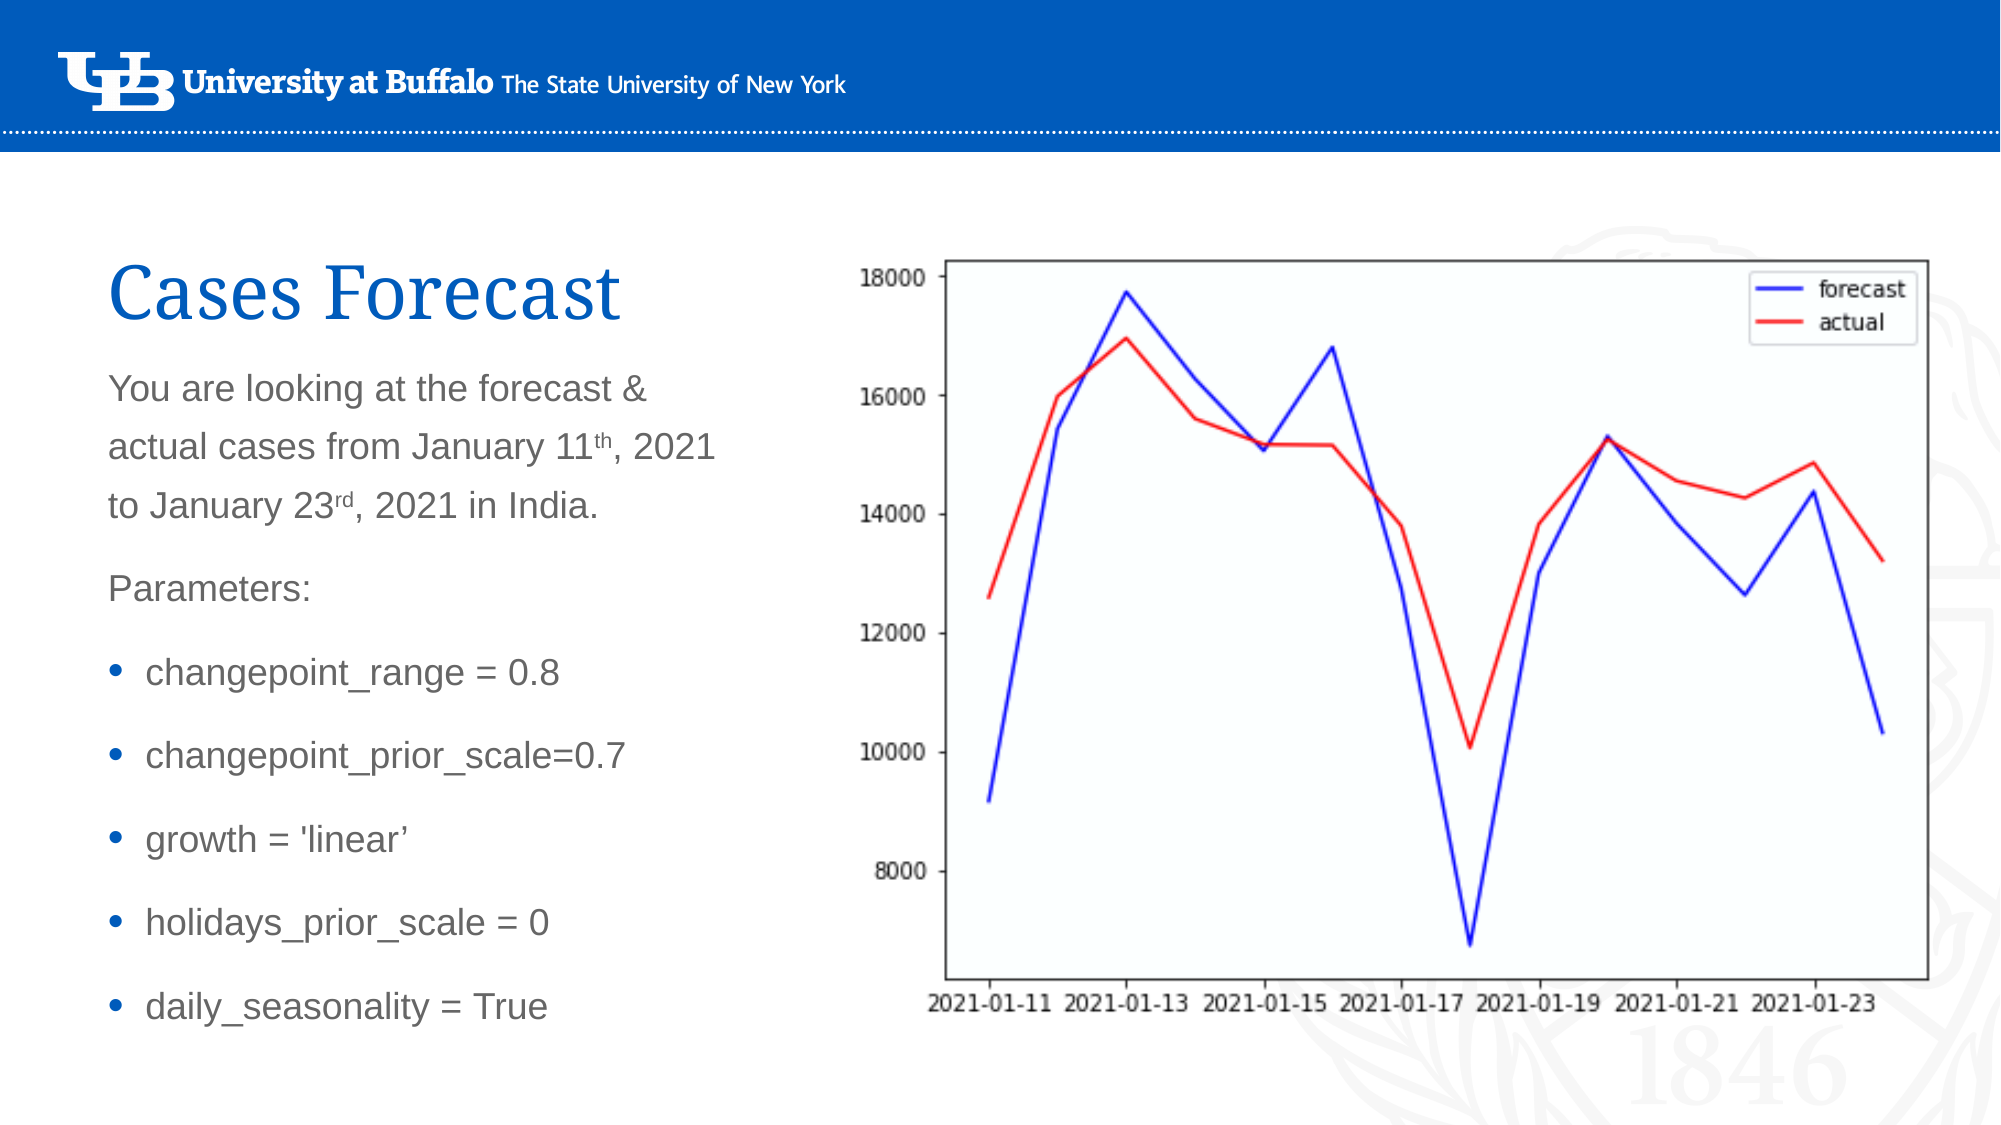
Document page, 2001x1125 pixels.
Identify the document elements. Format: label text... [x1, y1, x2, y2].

picture [0, 0, 2001, 1125]
title Cases Forecast [93, 246, 790, 343]
list You are looking at the forecast & actual cases from January 11th, 2021 to January 23rd, 2021 in India. Parameters: changepoint_range = 0.8 changepoint_prior_scale=0.7 growth = 'linear’ holidays_prior_scale = 0 daily_seasonality = True [93, 342, 763, 1032]
